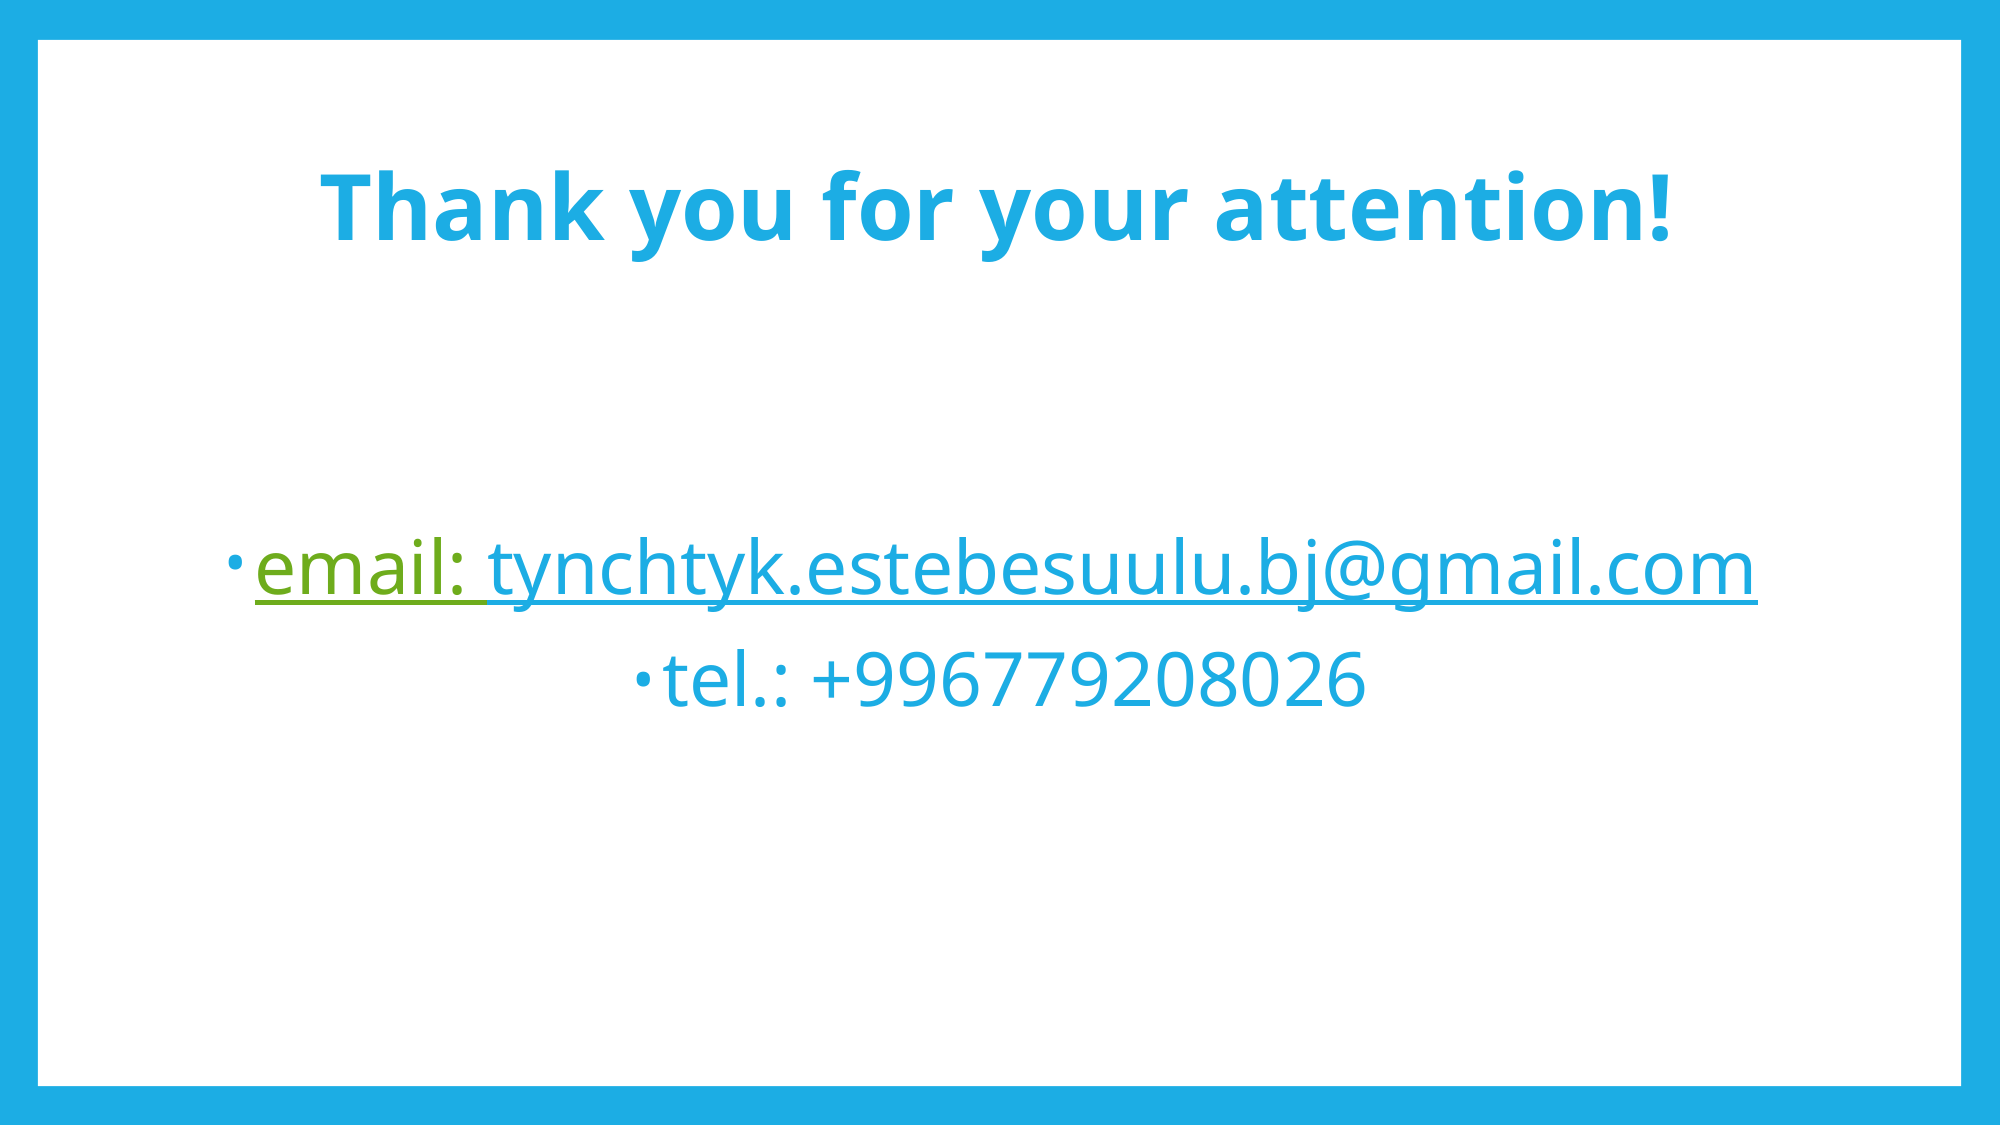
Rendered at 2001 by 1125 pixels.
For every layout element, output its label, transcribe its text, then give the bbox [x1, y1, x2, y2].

title Thank you for your attention! [187, 99, 1808, 323]
list email: tynchtyk.estebesuulu.bj@gmail.com tel.: +996779208026 [187, 513, 1808, 1000]
